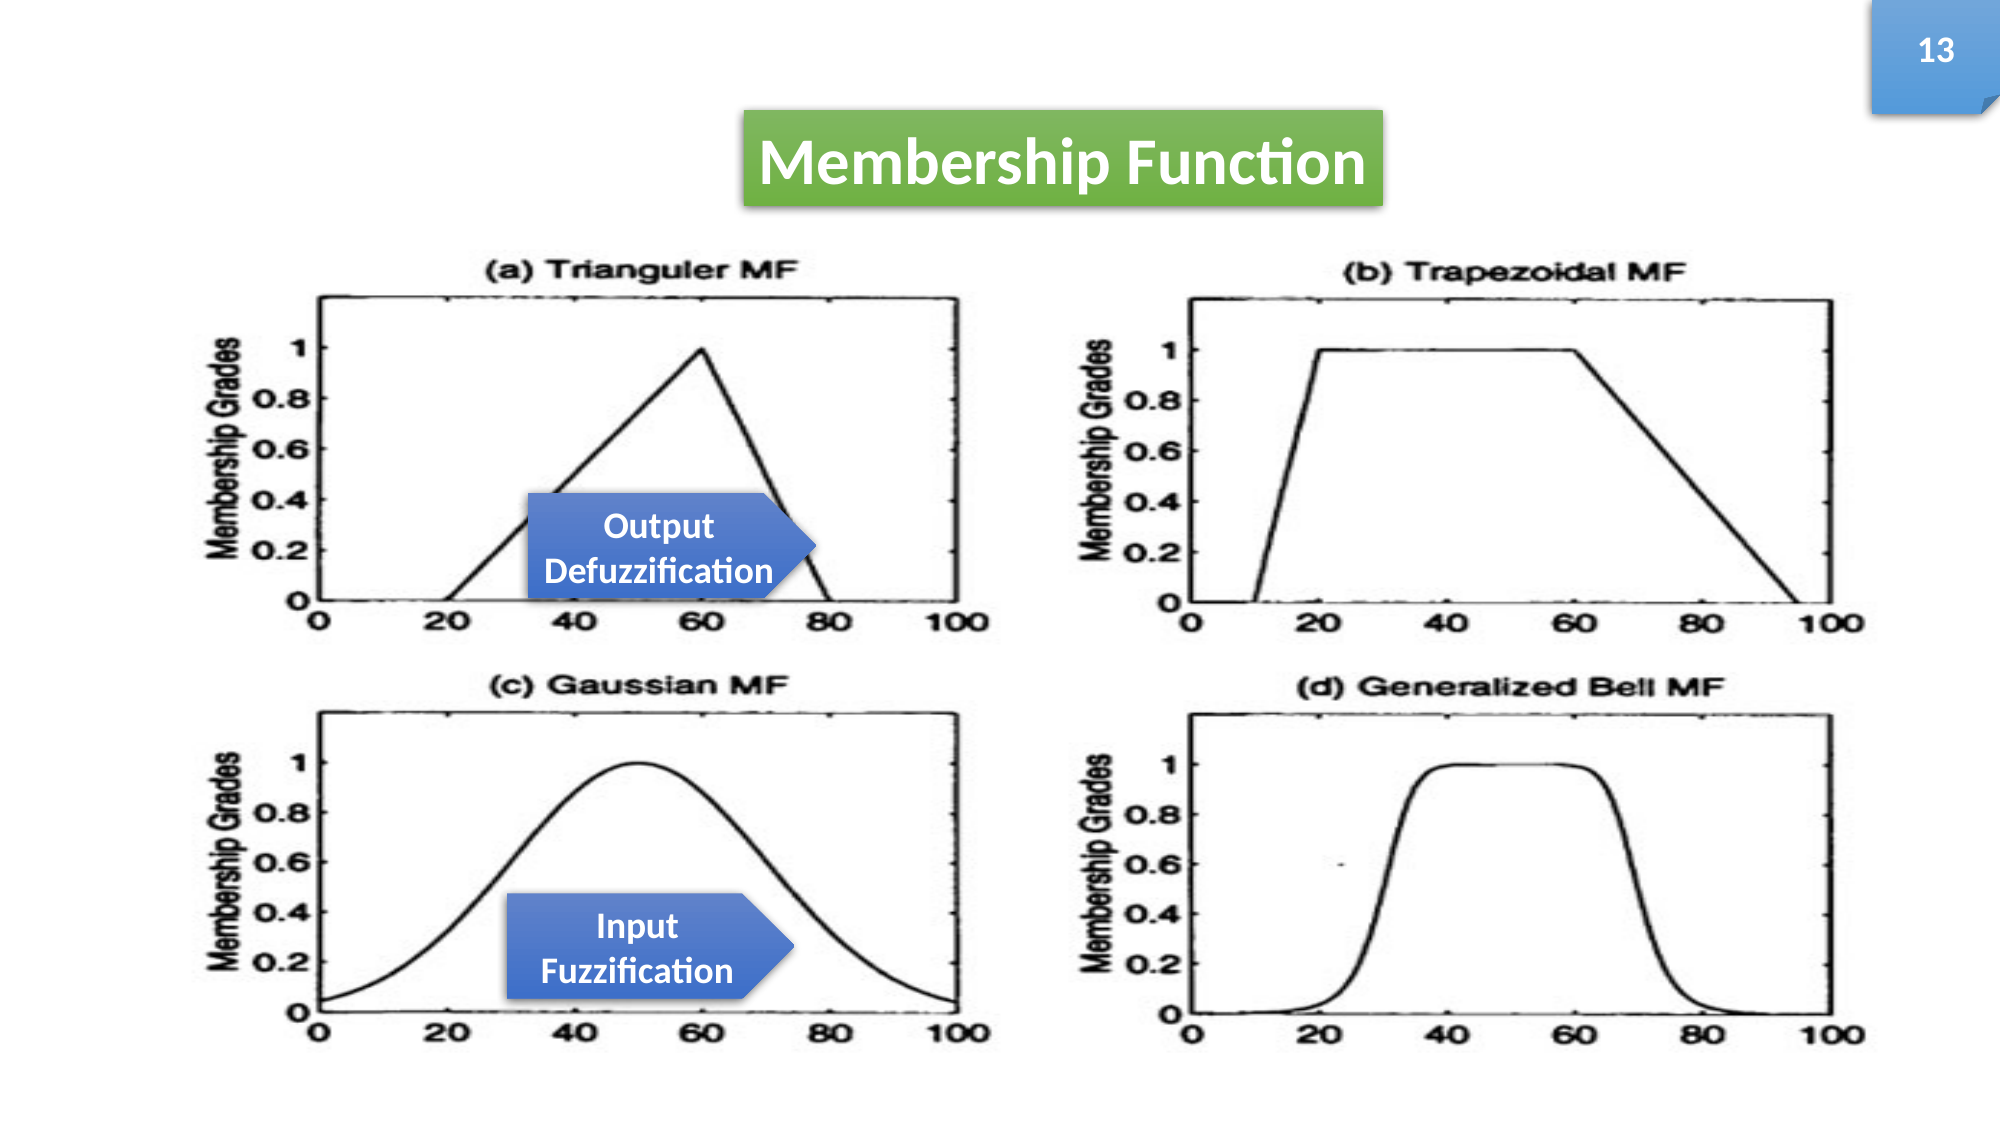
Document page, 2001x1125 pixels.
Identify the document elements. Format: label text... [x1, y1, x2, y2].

picture [170, 236, 1918, 1067]
text_box 13 [1871, 0, 2000, 114]
text_box Membership Function [743, 110, 1383, 206]
